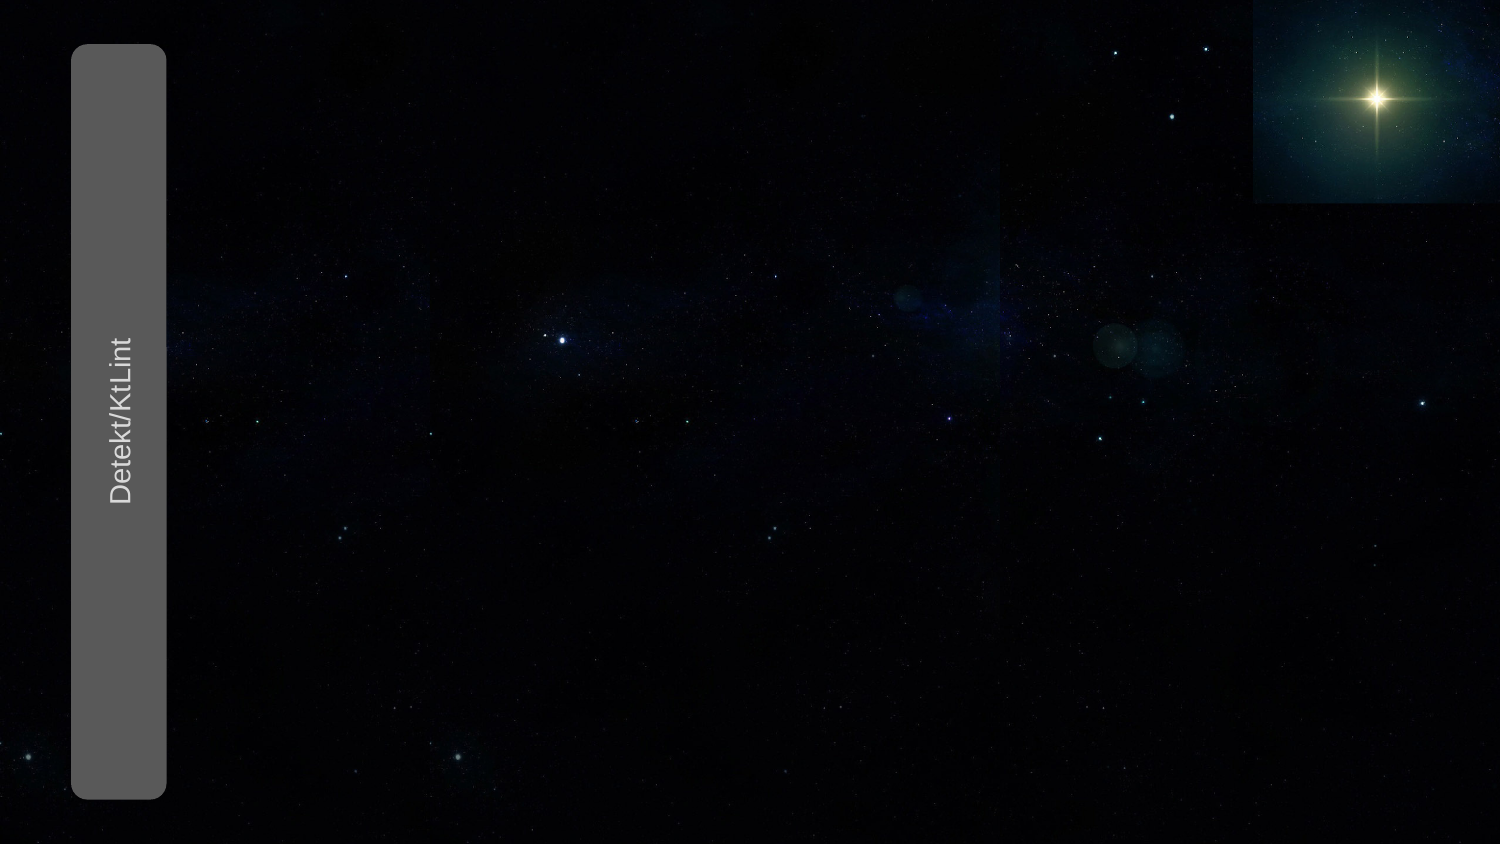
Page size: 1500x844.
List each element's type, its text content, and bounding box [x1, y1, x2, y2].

text_box Detekt/KtLint [71, 44, 166, 799]
picture [0, 0, 1500, 844]
